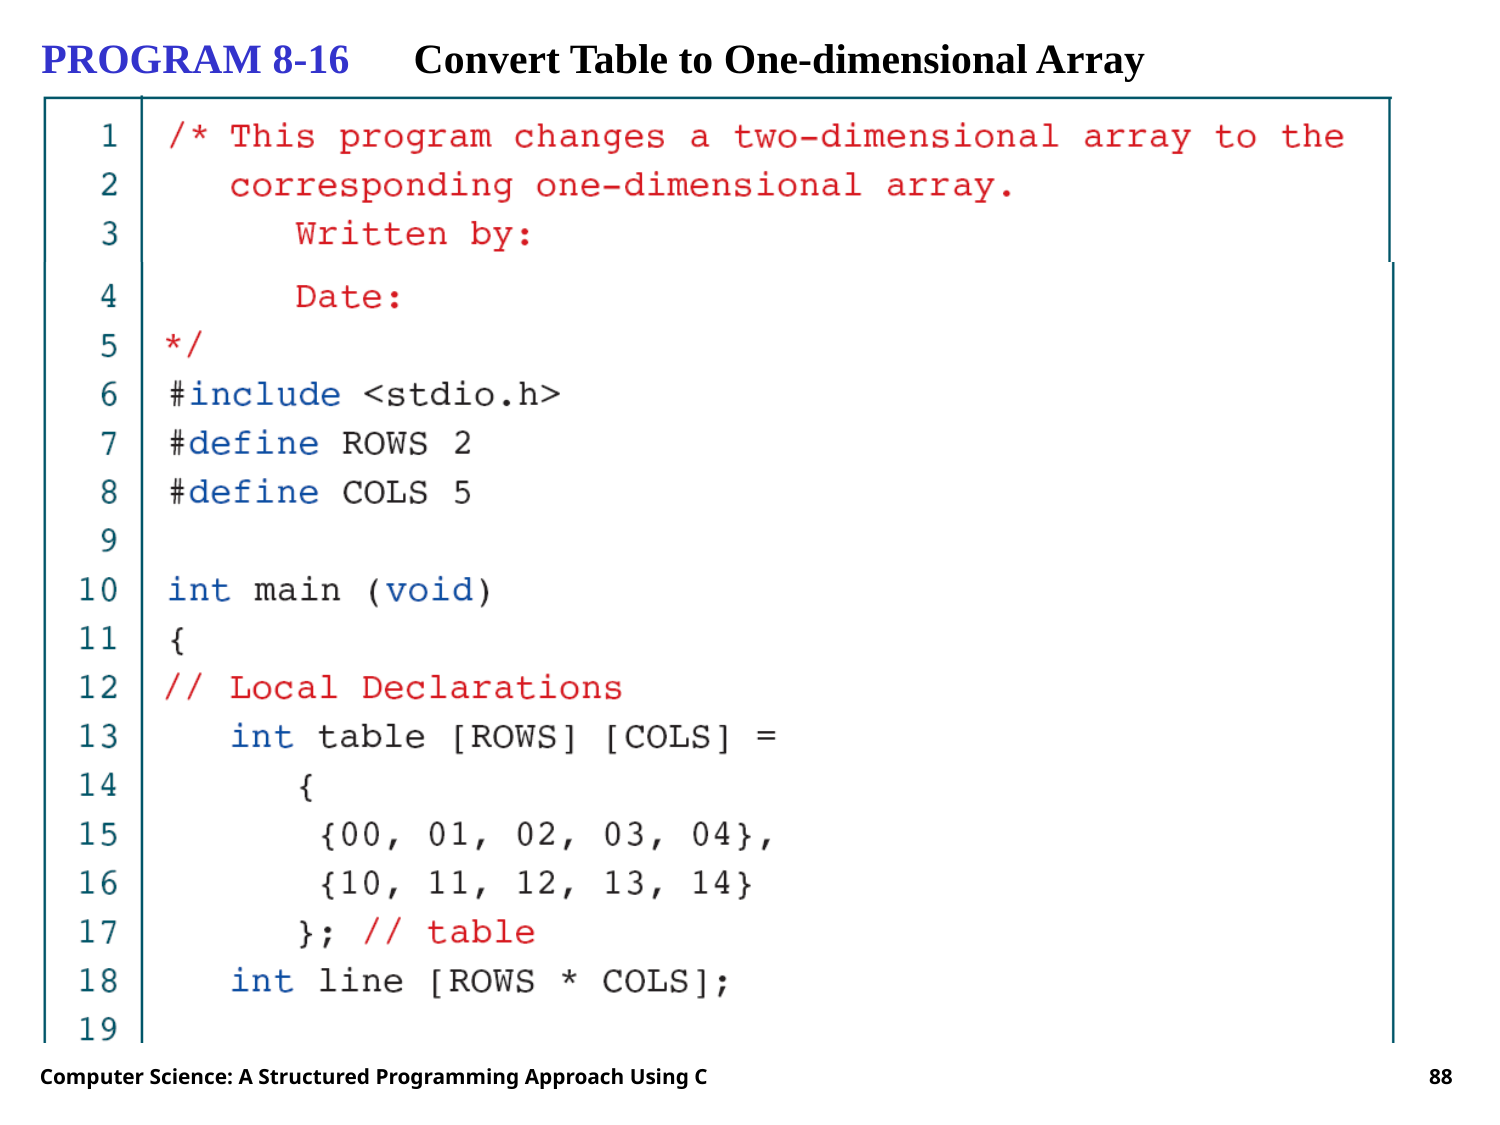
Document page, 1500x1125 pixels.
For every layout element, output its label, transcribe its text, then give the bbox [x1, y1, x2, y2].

text_box Convert Table to One-dimensional Array [398, 24, 1161, 85]
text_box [23, 87, 1413, 1043]
slide_number 88 [1154, 1023, 1468, 1100]
footer Computer Science: A Structured Programming Approach Using C [24, 1050, 876, 1100]
text_box PROGRAM 8-16 [26, 24, 365, 86]
